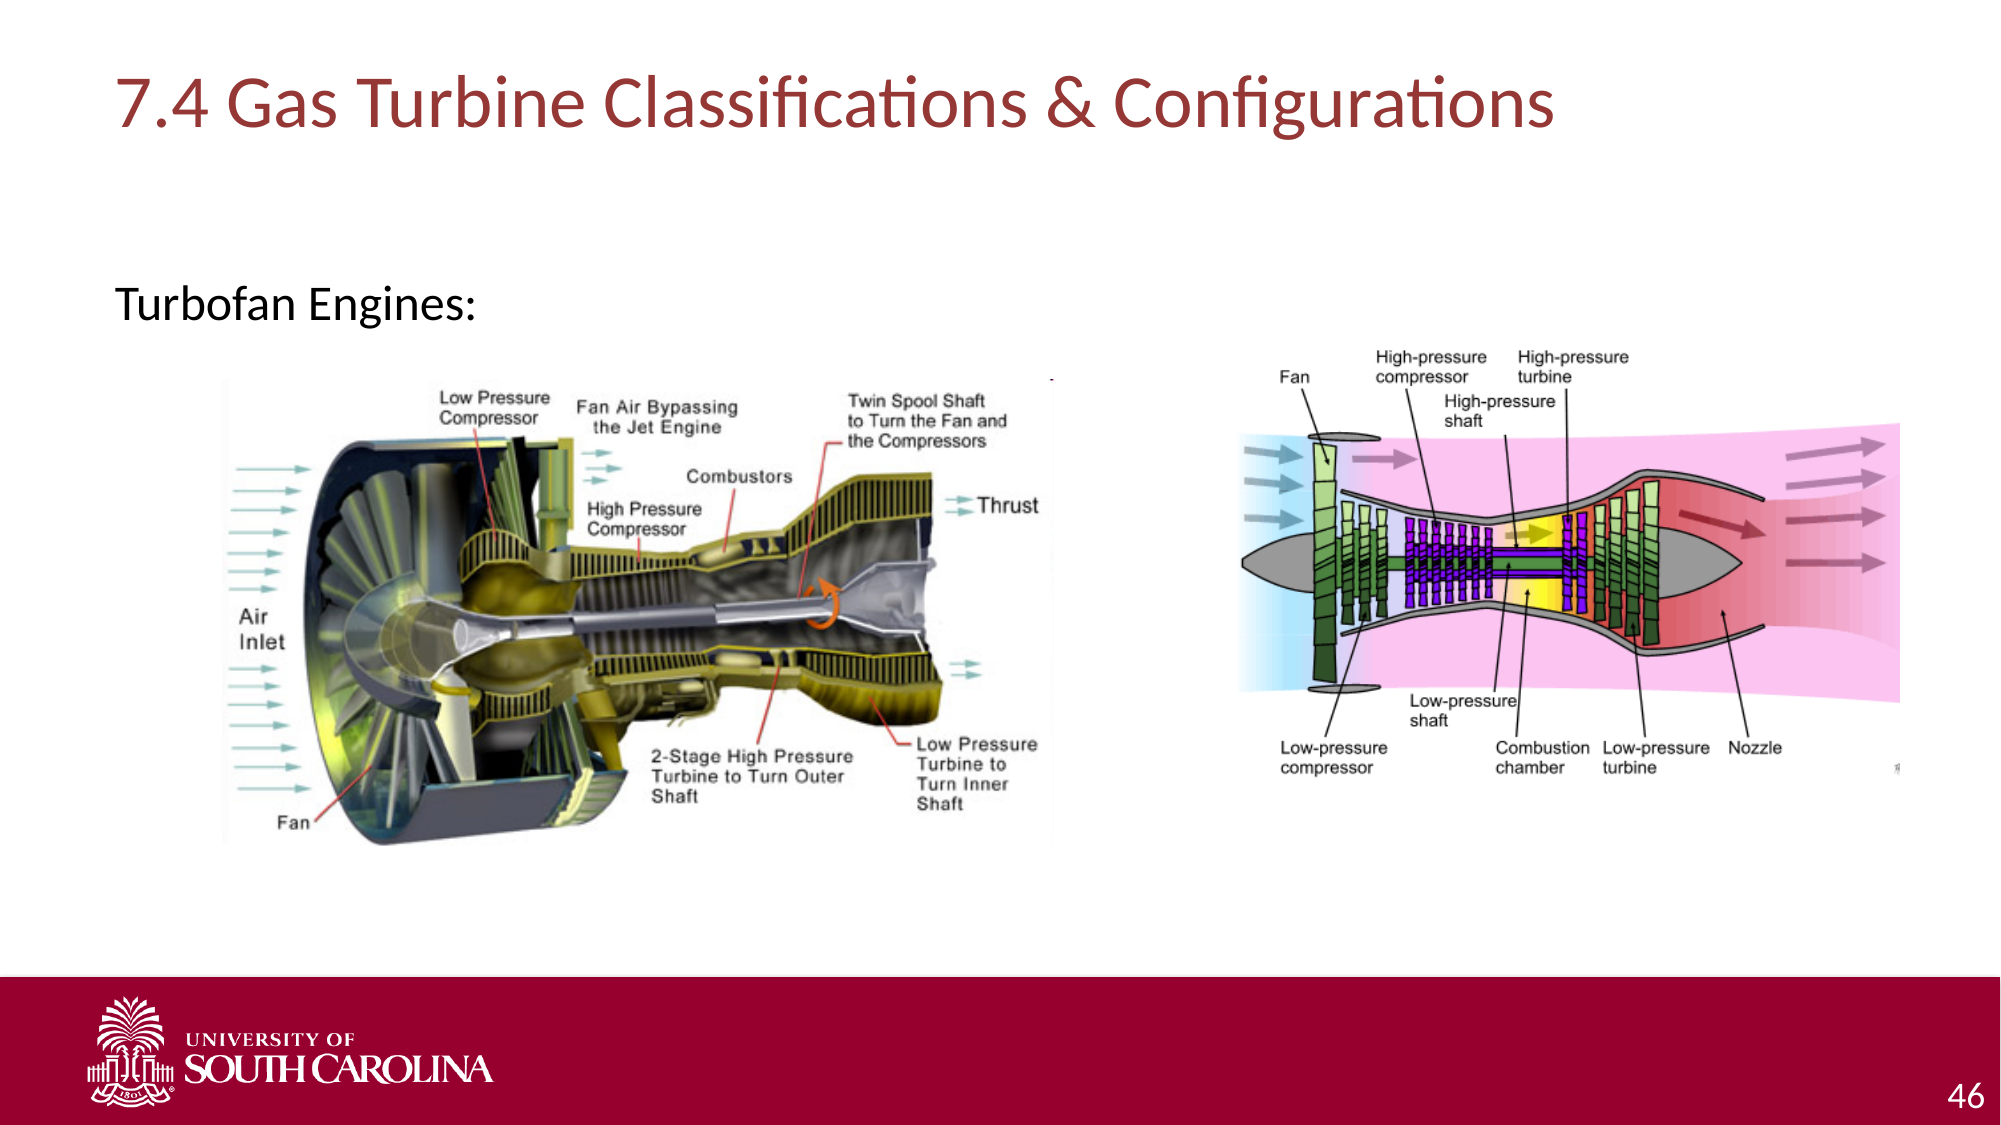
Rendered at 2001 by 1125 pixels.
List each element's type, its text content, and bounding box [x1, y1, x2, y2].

title 7.4 Gas Turbine Classifications & Configurations [99, 45, 1900, 233]
list Turbofan Engines: [99, 262, 1900, 937]
picture [221, 379, 1054, 852]
picture [1221, 346, 1901, 779]
picture [0, 979, 744, 1124]
